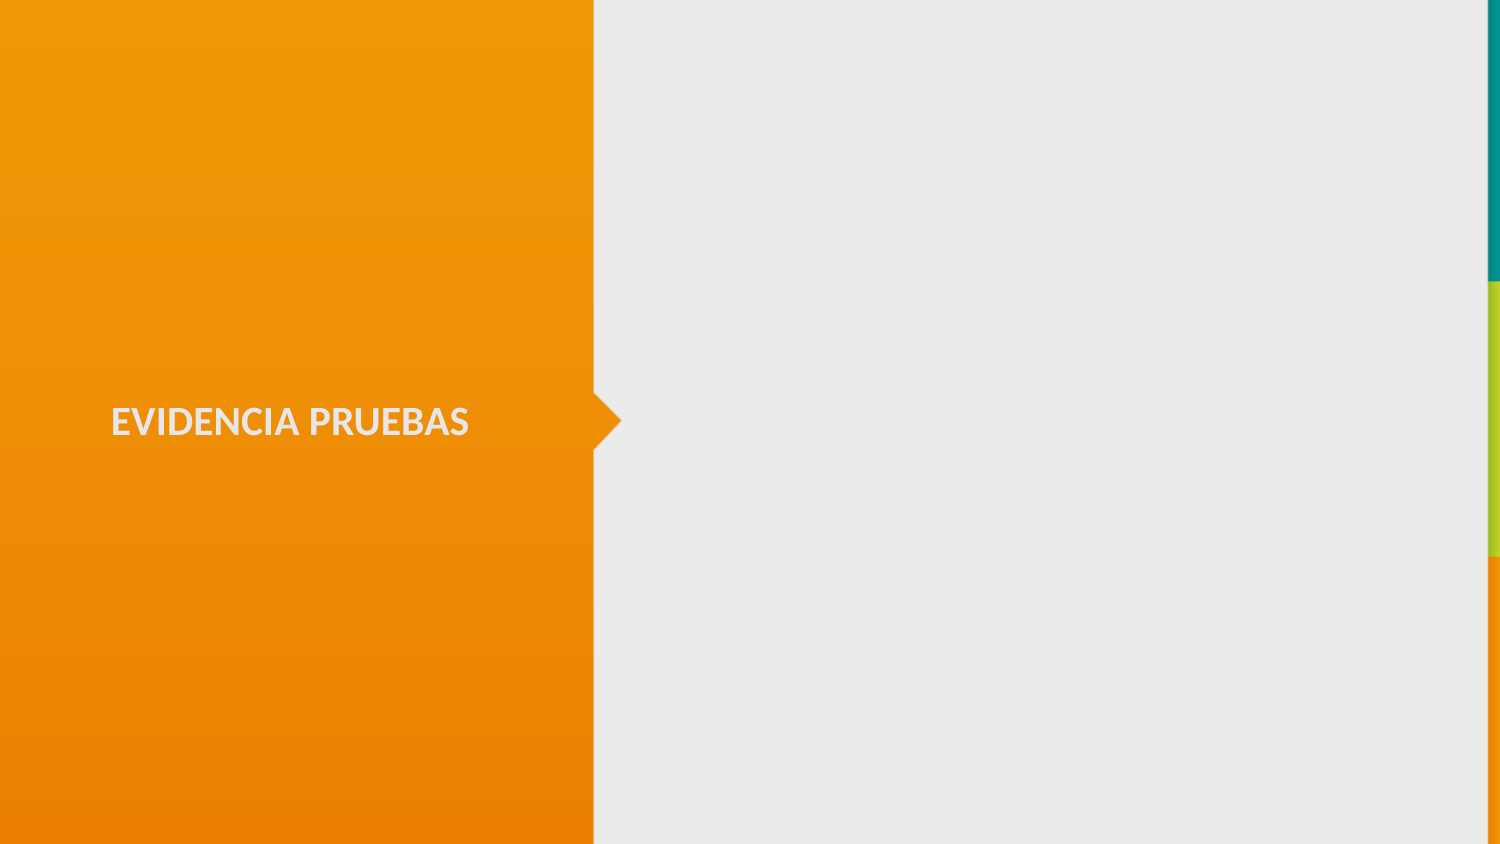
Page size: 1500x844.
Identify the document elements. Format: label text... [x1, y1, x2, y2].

text_box EVIDENCIA PRUEBAS [95, 385, 521, 502]
picture [0, 0, 1500, 844]
